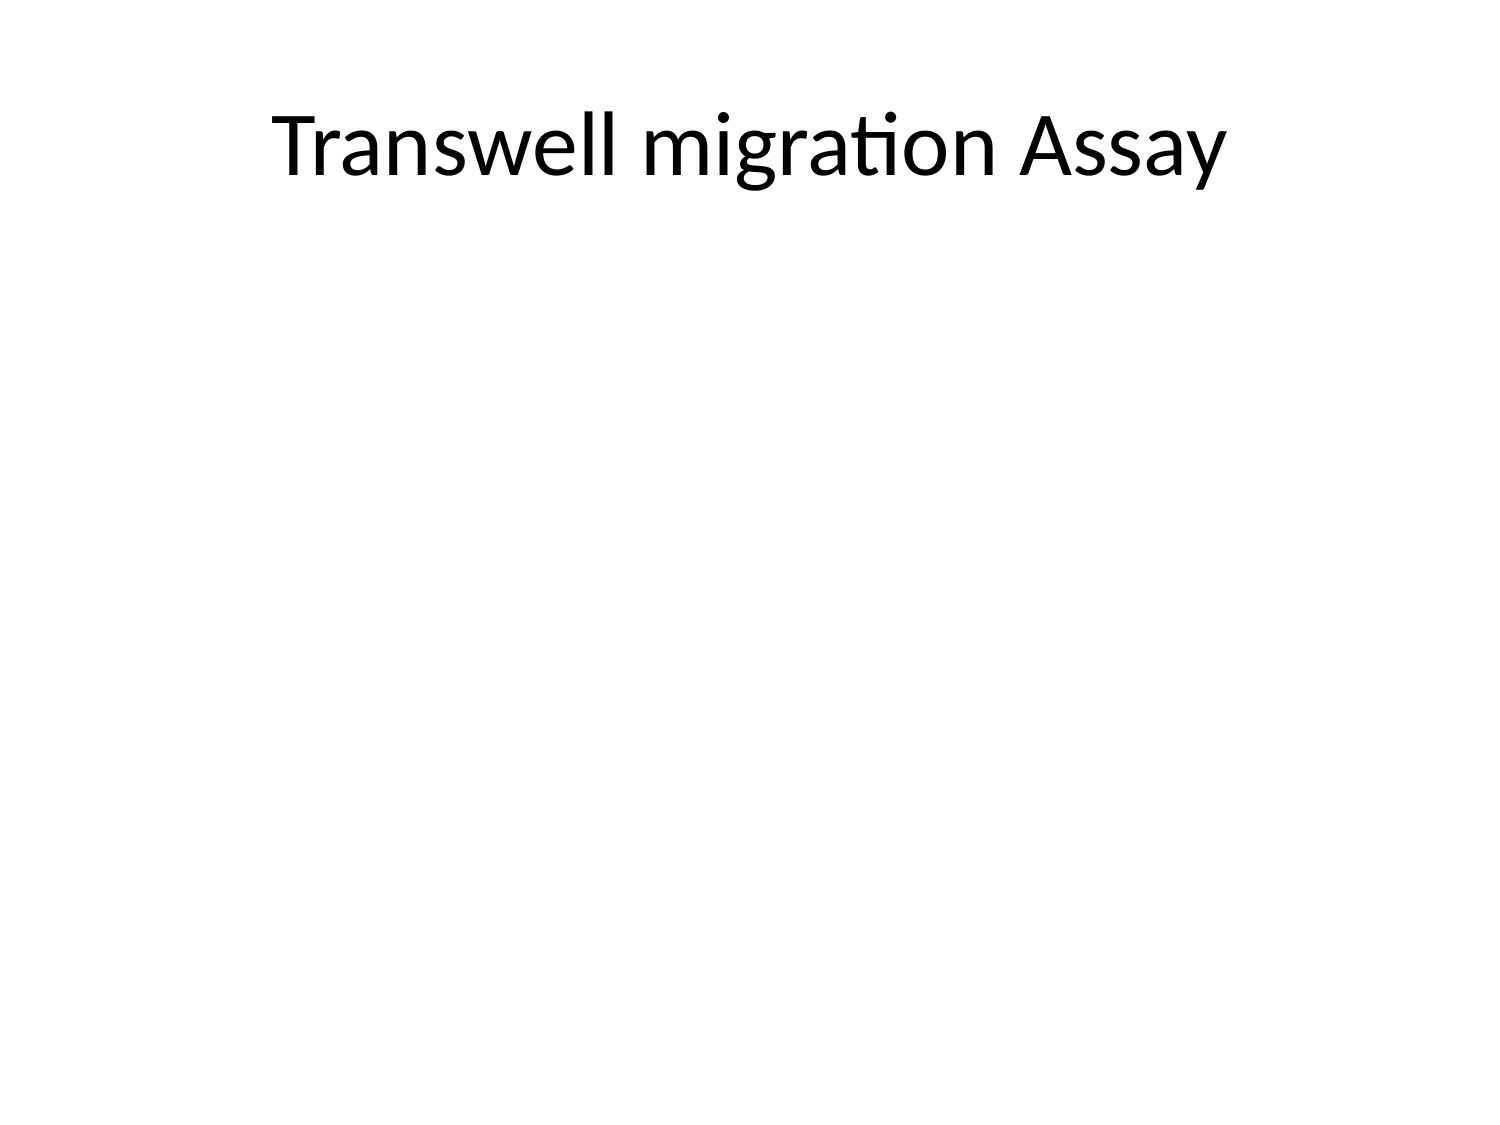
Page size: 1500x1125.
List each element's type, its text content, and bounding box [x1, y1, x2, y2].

title Transwell migration Assay [75, 45, 1425, 233]
